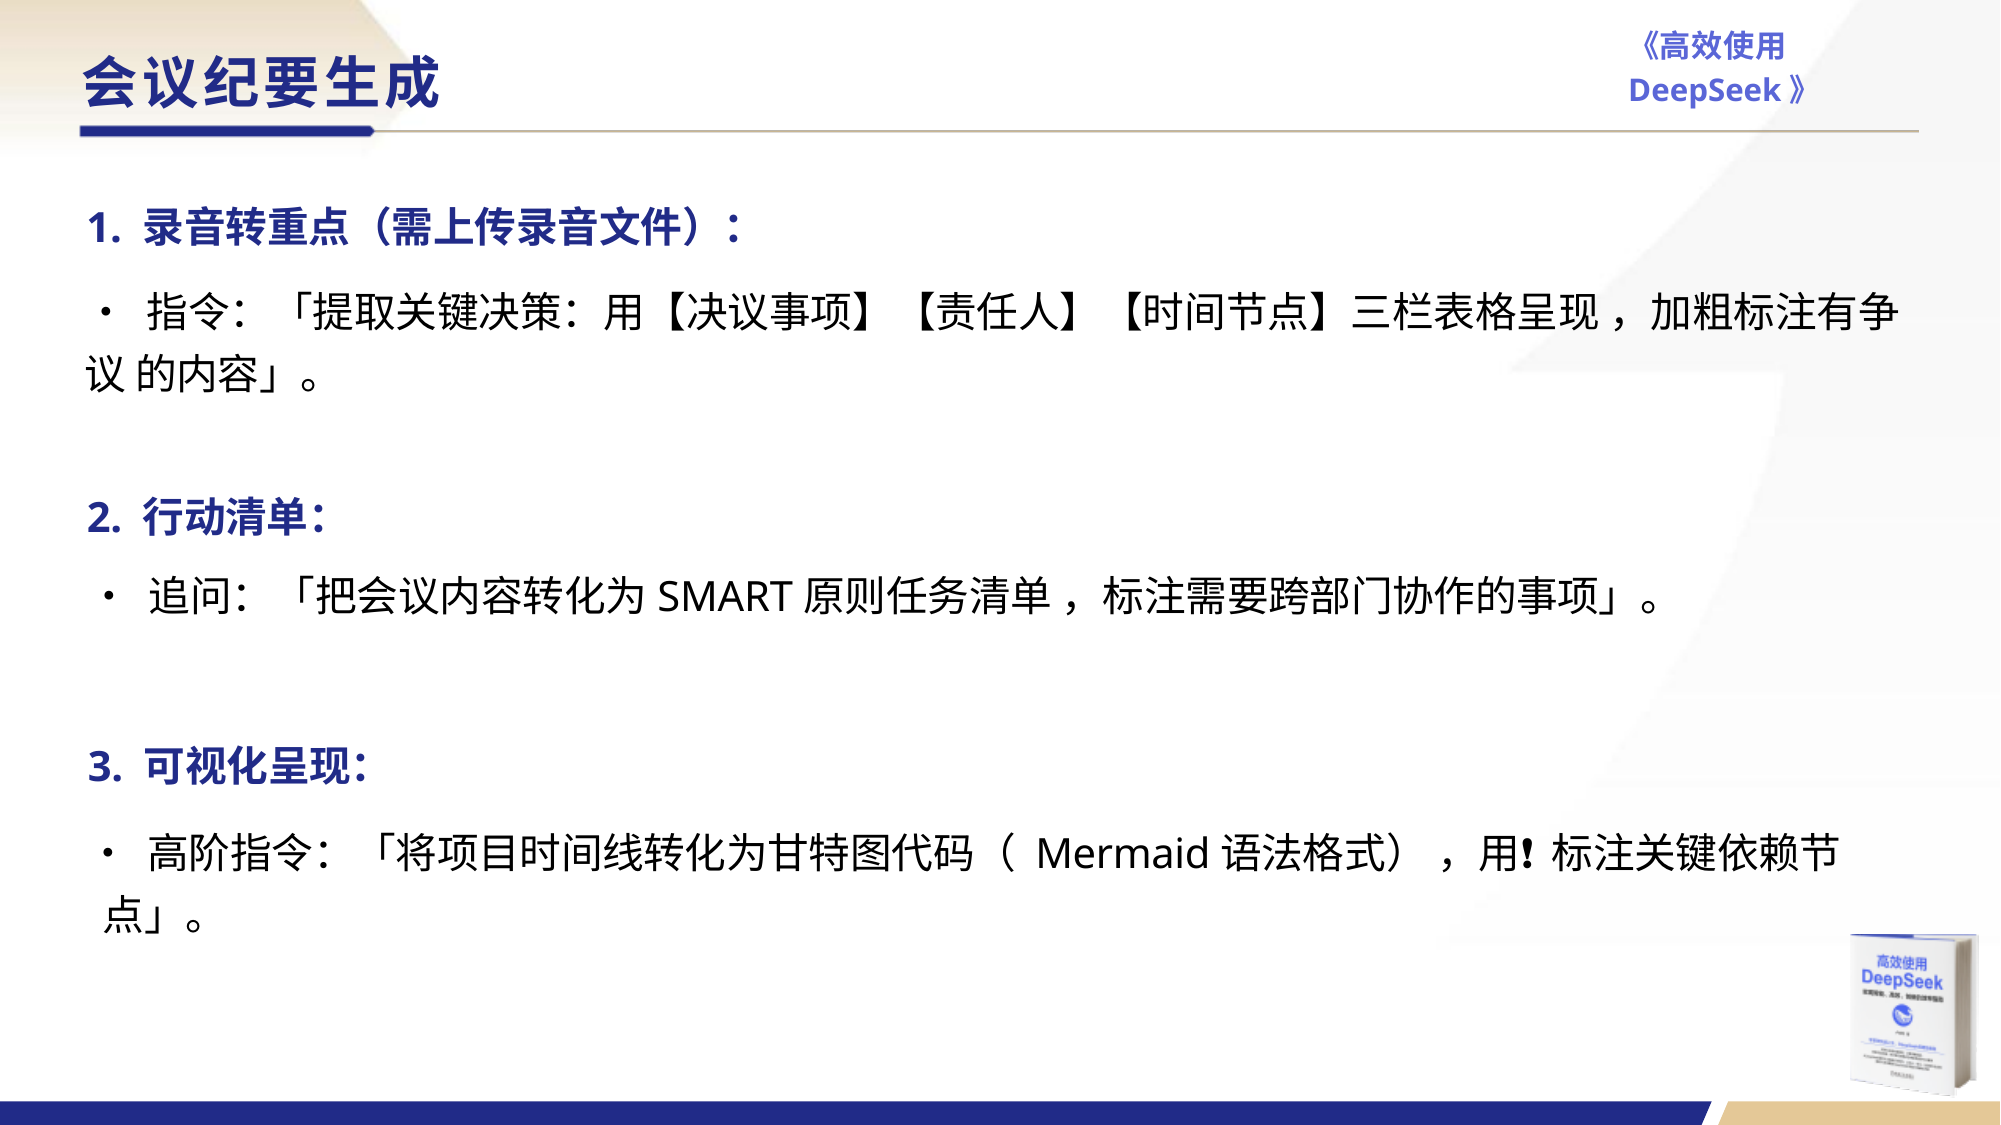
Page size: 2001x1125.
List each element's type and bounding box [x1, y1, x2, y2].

text_box [0, 1101, 2000, 1125]
picture [0, 0, 2000, 1101]
